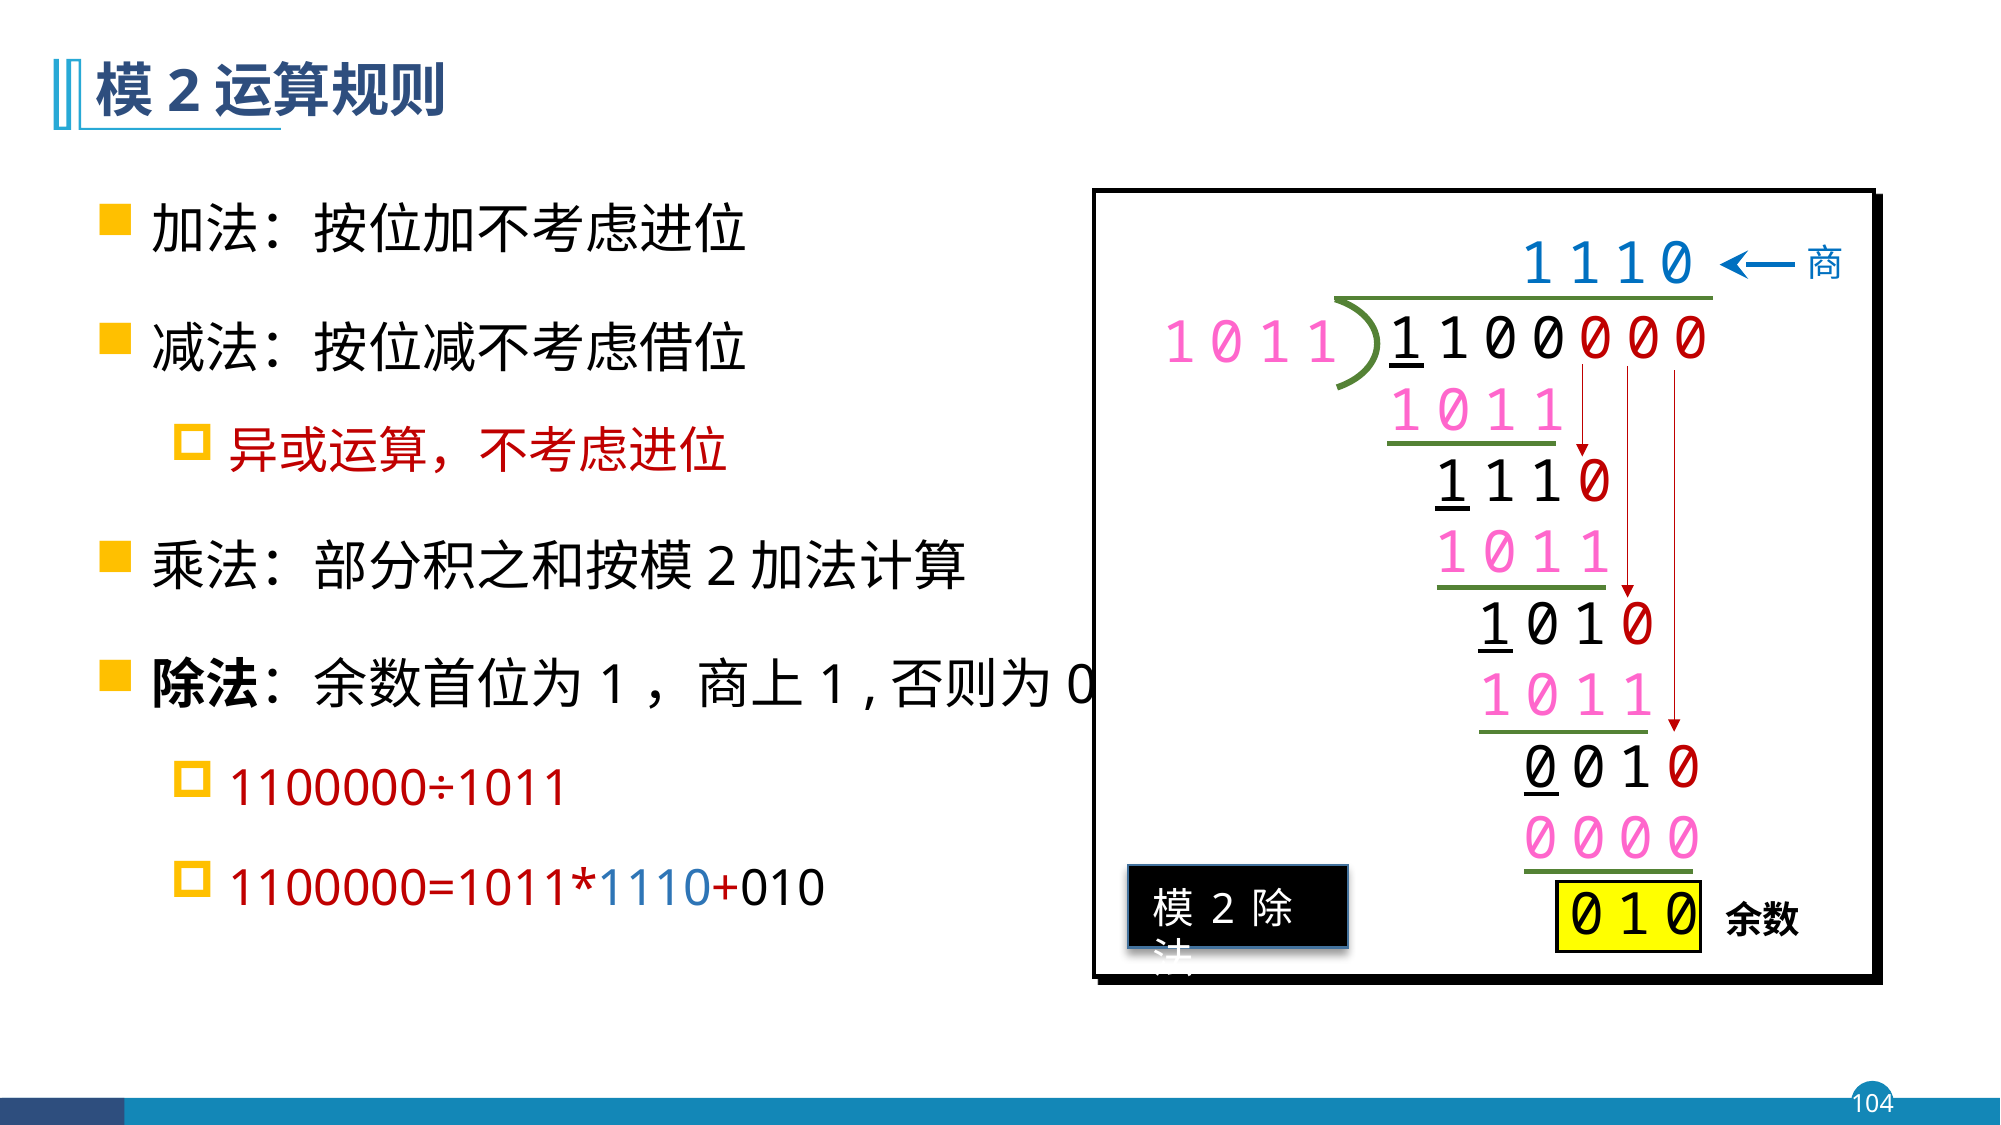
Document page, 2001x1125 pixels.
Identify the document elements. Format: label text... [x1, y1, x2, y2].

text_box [1374, 364, 1582, 444]
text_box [1556, 881, 1816, 952]
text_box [1719, 231, 1860, 293]
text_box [1478, 792, 1747, 872]
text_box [1583, 364, 1643, 444]
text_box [1389, 507, 1627, 588]
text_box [1094, 190, 1875, 977]
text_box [1675, 650, 1701, 732]
list 加法：按位加不考虑进位 减法：按位减不考虑借位 异或运算，不考虑进位 乘法：部分积之和按模2加法计算 除法：余数首位为1，商上1 ,否则为0 1100000÷1011 1100000=1011*1110+010 [80, 154, 1805, 1080]
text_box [1628, 507, 1658, 588]
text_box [1233, 293, 1791, 393]
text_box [1432, 650, 1674, 732]
title 模2运算规则 [80, 42, 1805, 144]
